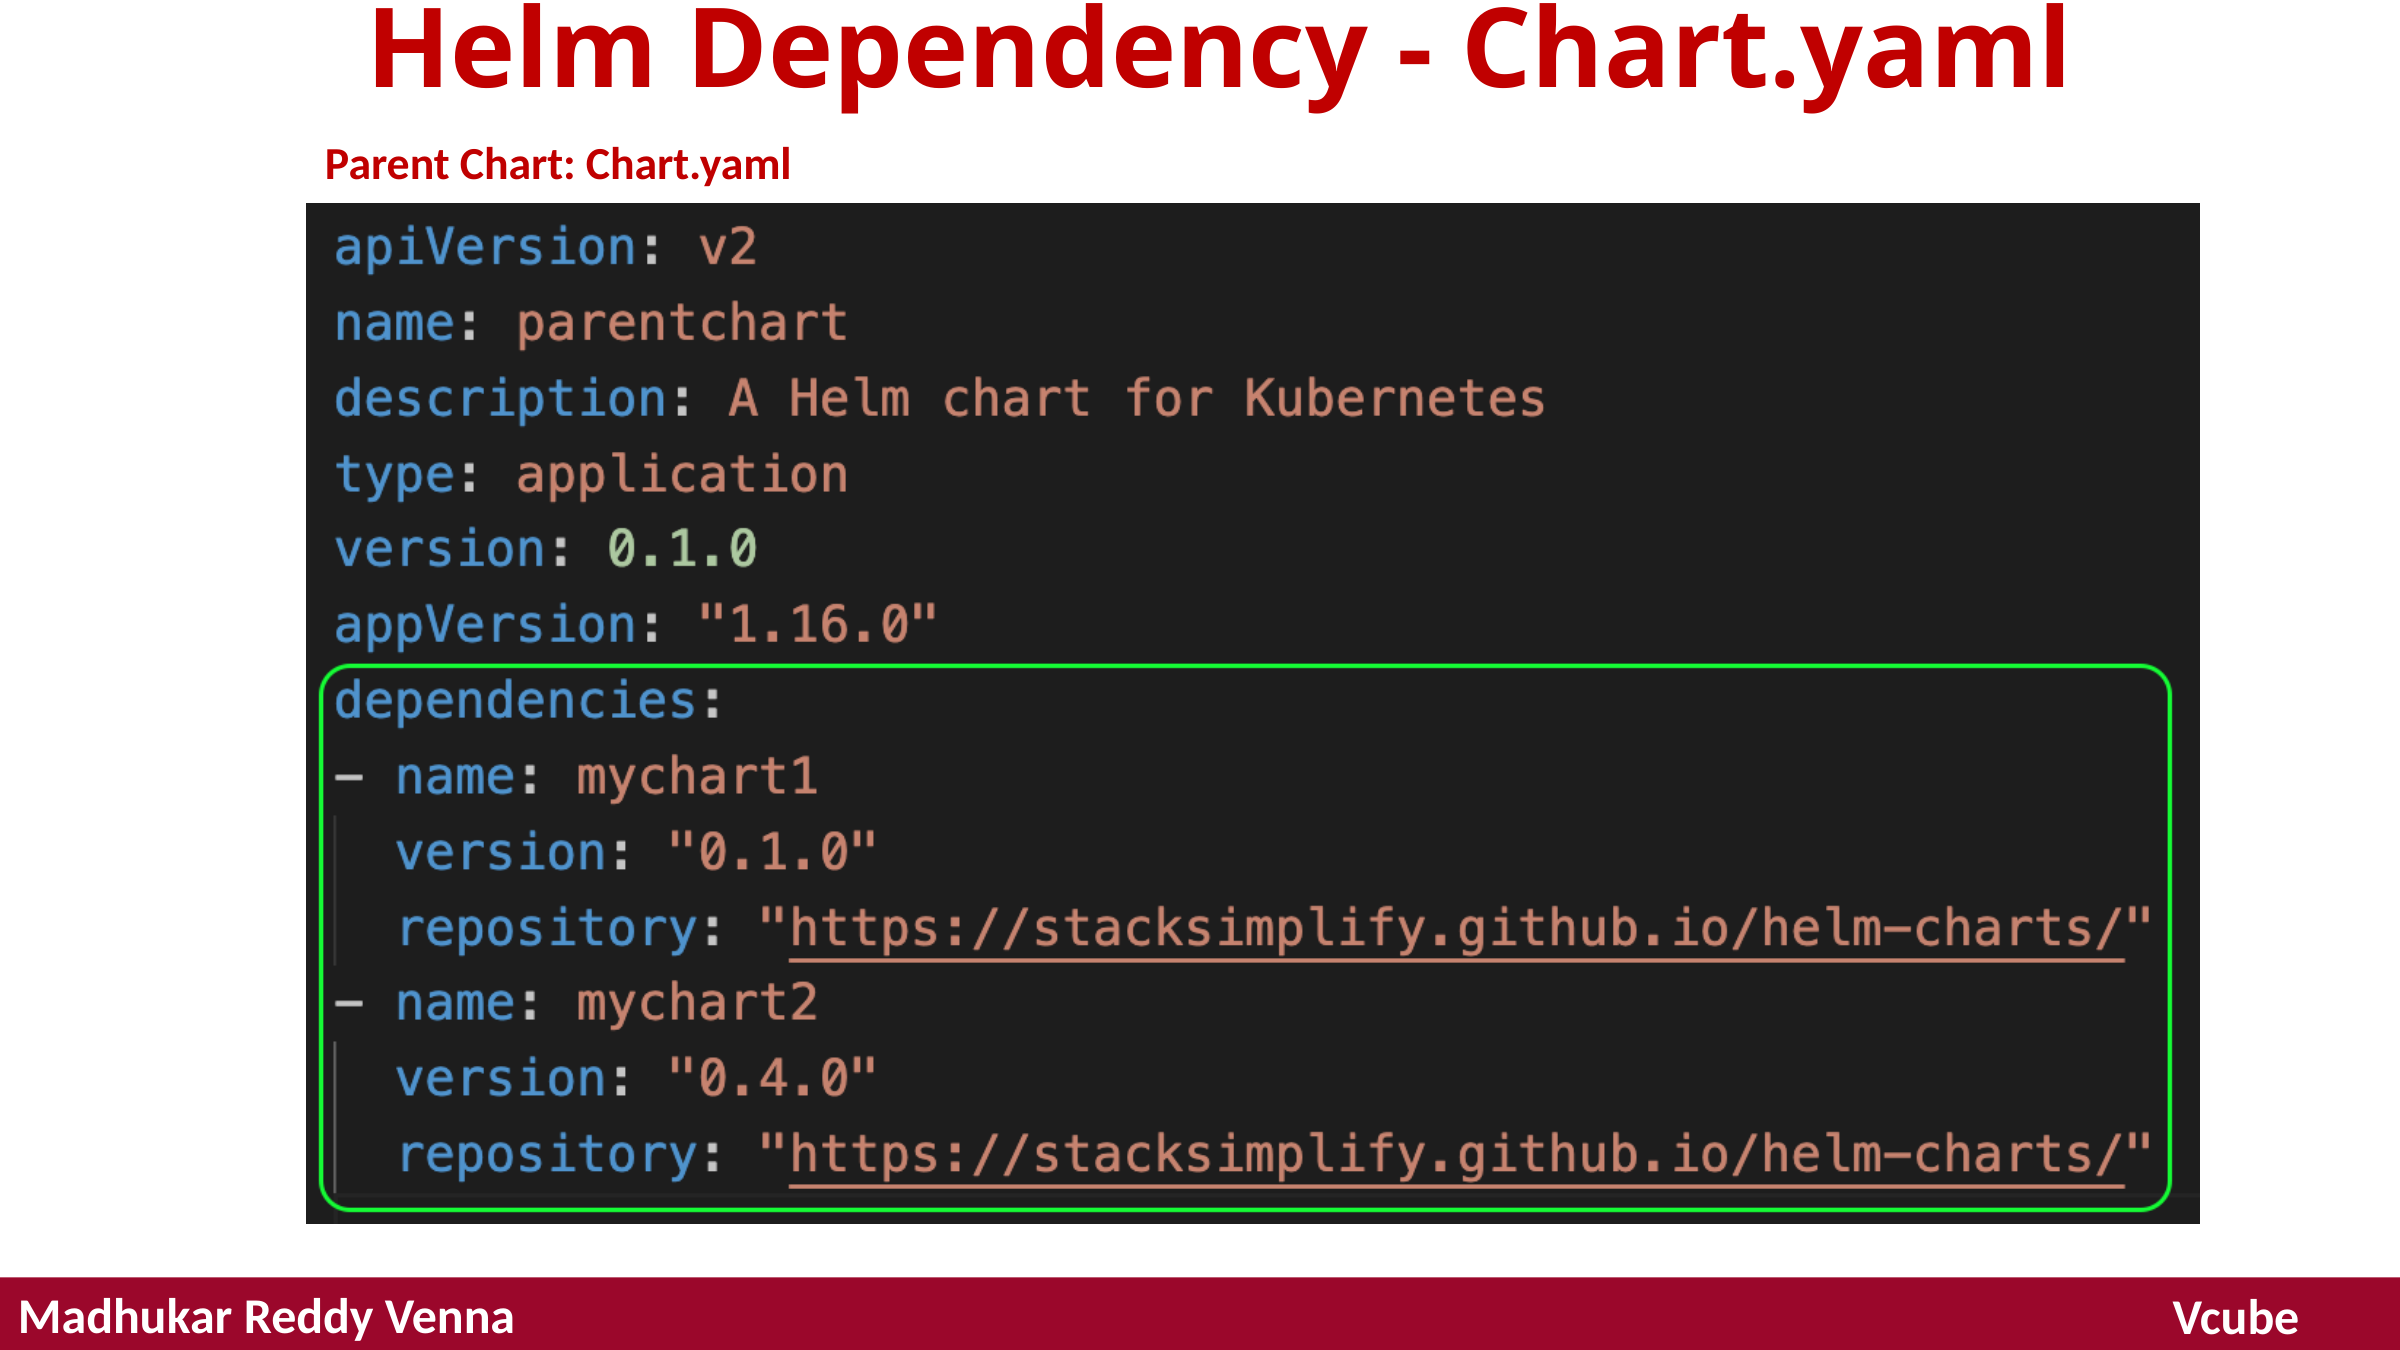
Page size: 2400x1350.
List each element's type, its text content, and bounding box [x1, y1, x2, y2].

picture [306, 202, 2200, 1225]
footer Madhukar Reddy Venna [0, 1278, 543, 1350]
text_box Parent Chart: Chart.yaml [310, 125, 807, 189]
title Helm Dependency - Chart.yaml [184, 0, 2255, 150]
